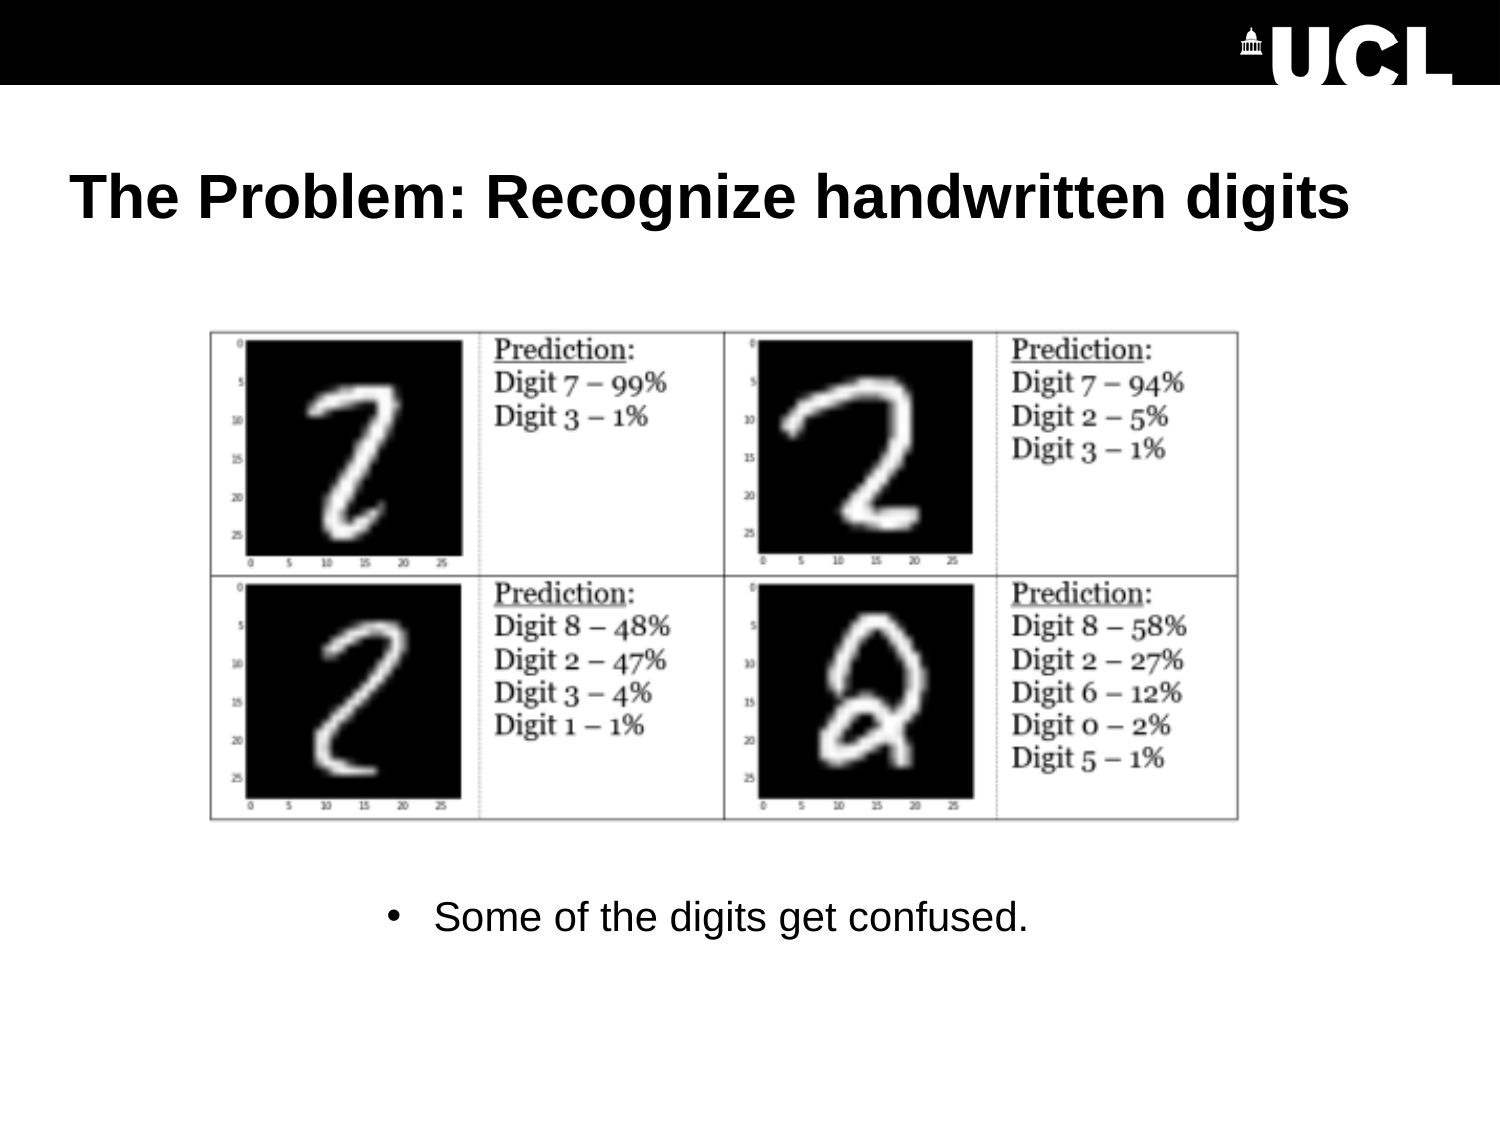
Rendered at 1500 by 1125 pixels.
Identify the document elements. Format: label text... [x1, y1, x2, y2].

picture [0, 0, 1500, 85]
title The Problem: Recognize handwritten digits [54, 148, 1447, 362]
text_box Some of the digits get confused. [371, 882, 1500, 998]
picture [206, 326, 1254, 827]
